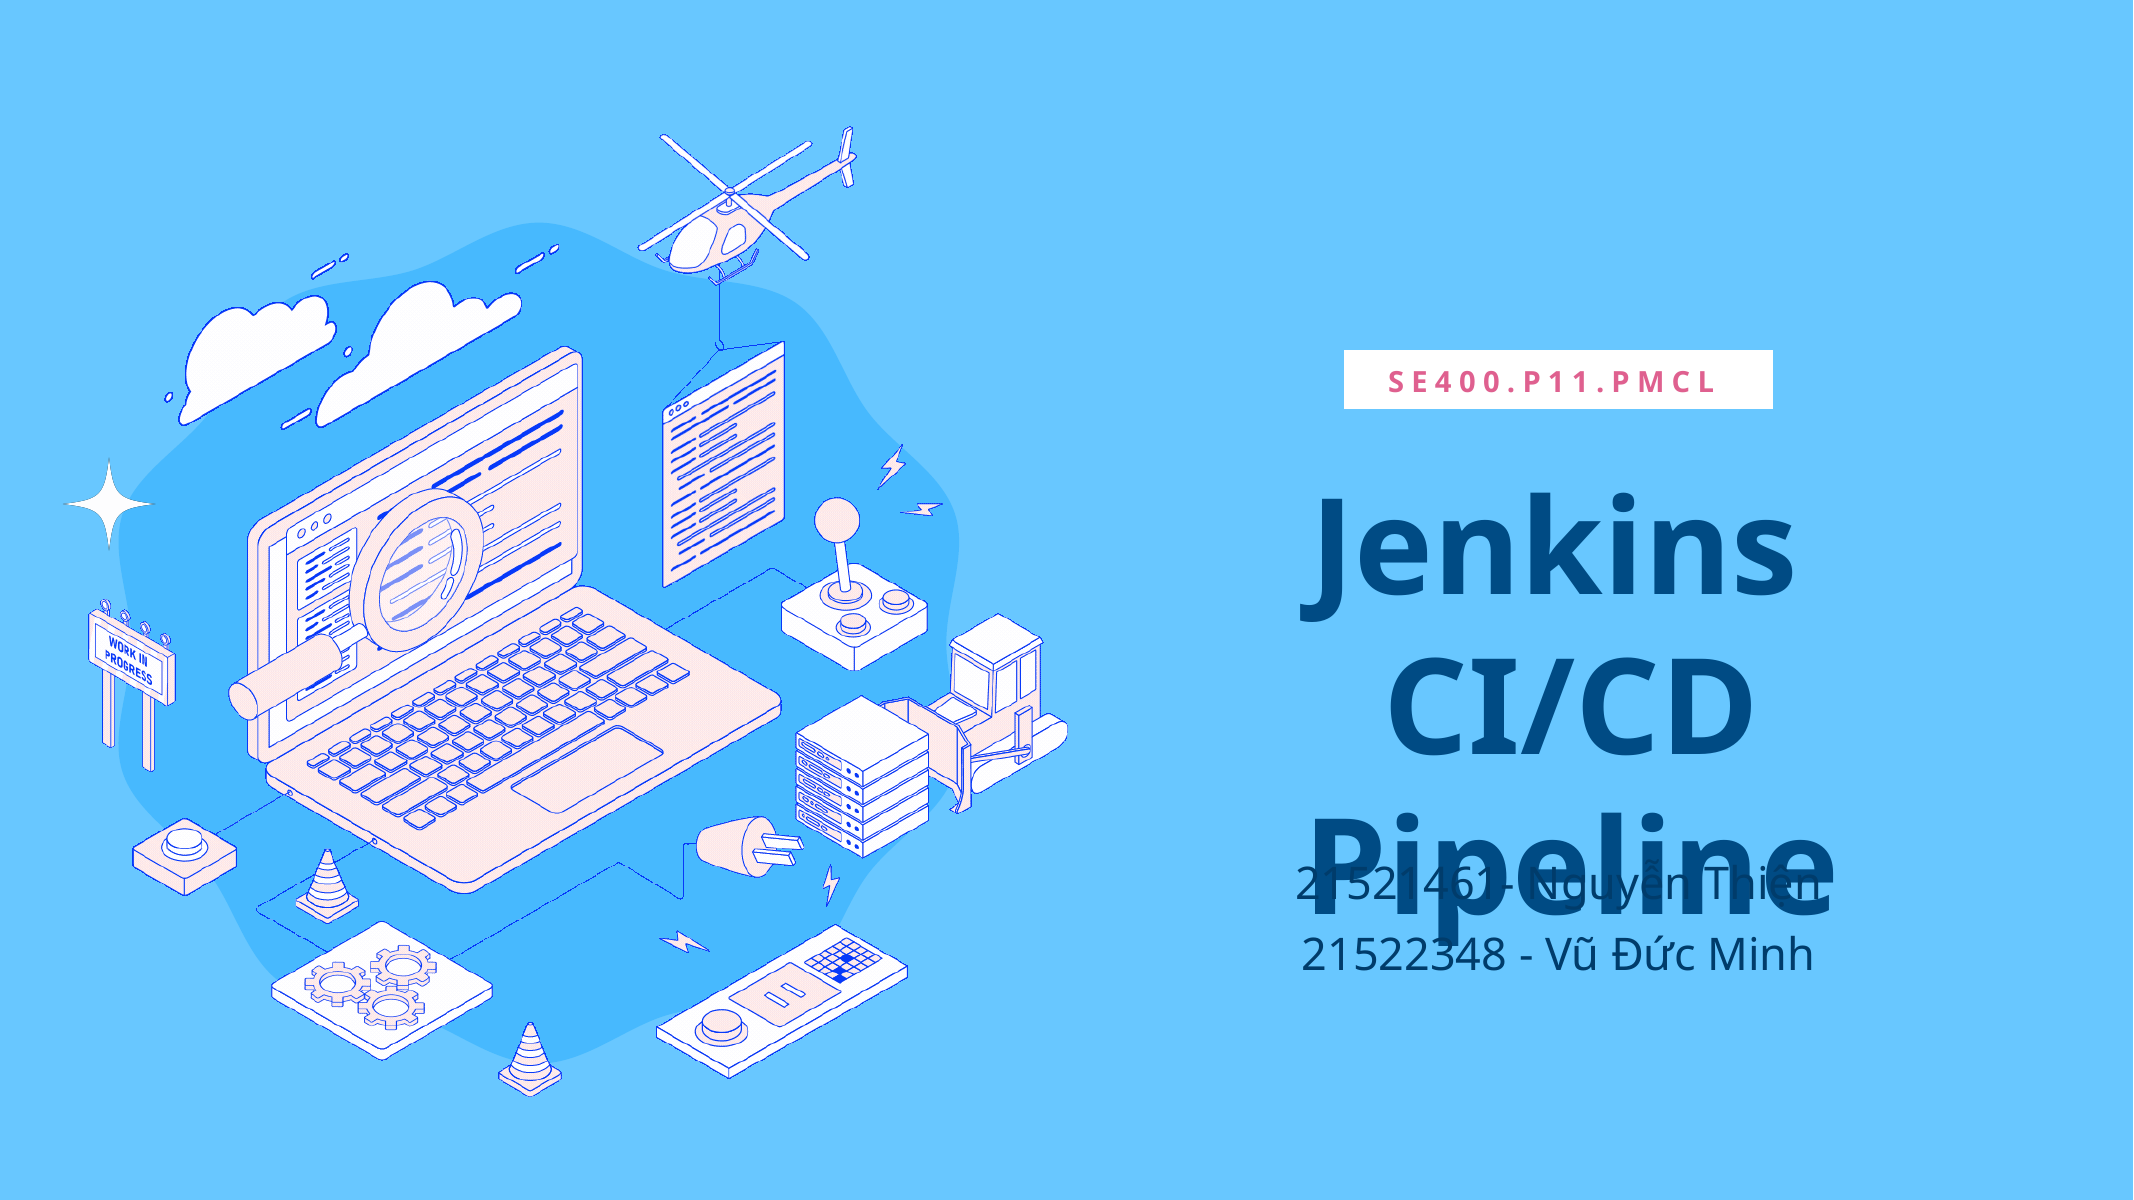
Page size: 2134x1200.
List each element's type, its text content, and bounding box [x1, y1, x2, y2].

text_box 21521461- Nguyễn Thiện 21522348 - Vũ Đức Minh [1217, 837, 1900, 980]
text_box Jenkins CI/CD Pipeline [1105, 460, 2038, 1101]
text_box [62, 103, 1068, 1097]
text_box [1344, 349, 1774, 410]
